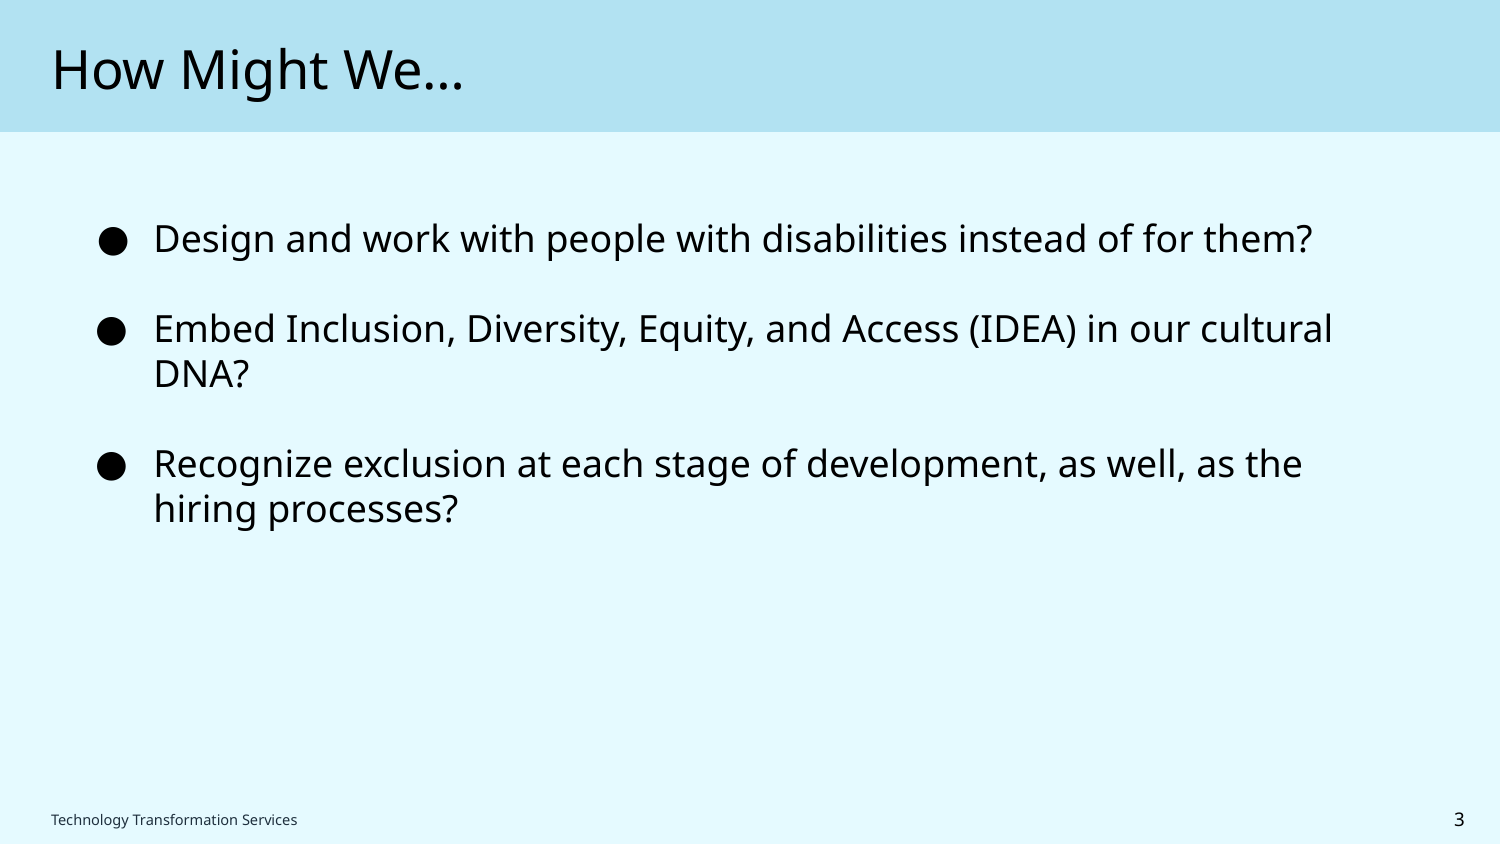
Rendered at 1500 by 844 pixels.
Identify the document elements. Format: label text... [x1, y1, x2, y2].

slide_number 3 [1389, 800, 1480, 840]
title How Might We… [51, 19, 1362, 132]
list Design and work with people with disabilities instead of for them? Embed Inclusion, Diversity, Equity, and Access (IDEA) in our cultural DNA? Recognize exclusion at each stage of development, as well, as the hiring processes? [78, 199, 1426, 750]
